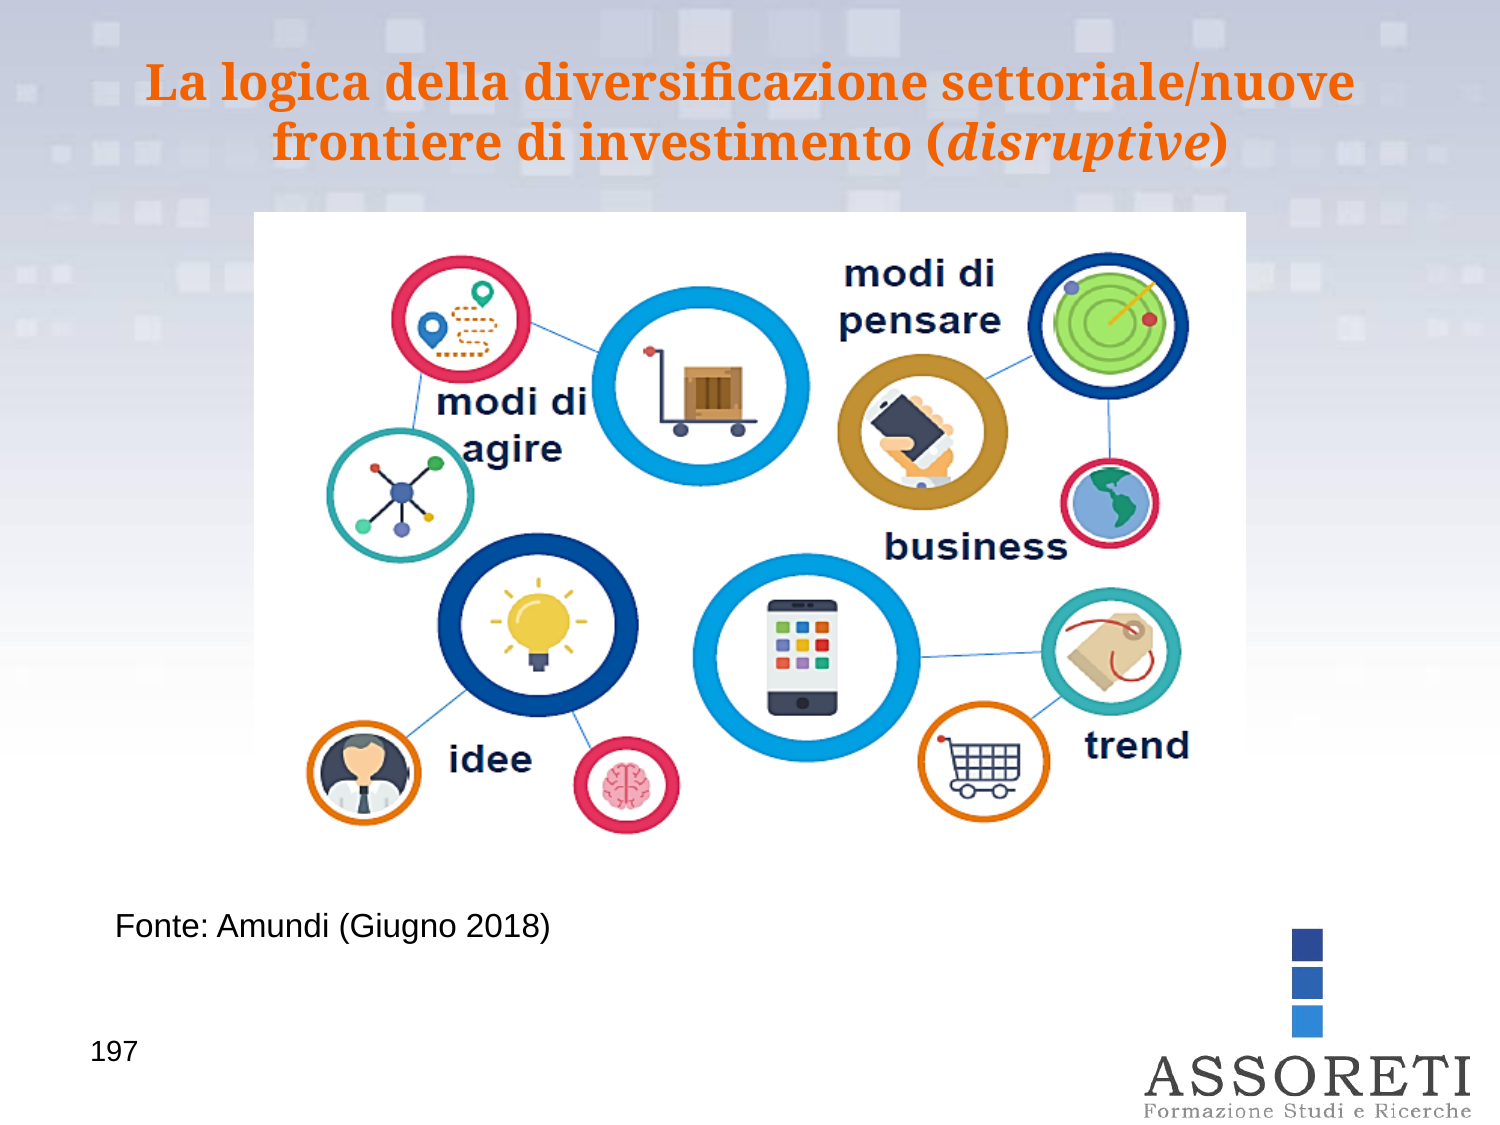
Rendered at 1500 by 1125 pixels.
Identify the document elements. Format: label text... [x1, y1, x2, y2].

picture [0, 0, 1500, 1125]
slide_number 197 [74, 1024, 426, 1103]
text_box Fonte: Amundi (Giugno 2018) [100, 896, 1352, 952]
text_box La logica della diversificazione settoriale/nuove frontiere di investimento (disruptive) [72, 42, 1431, 178]
